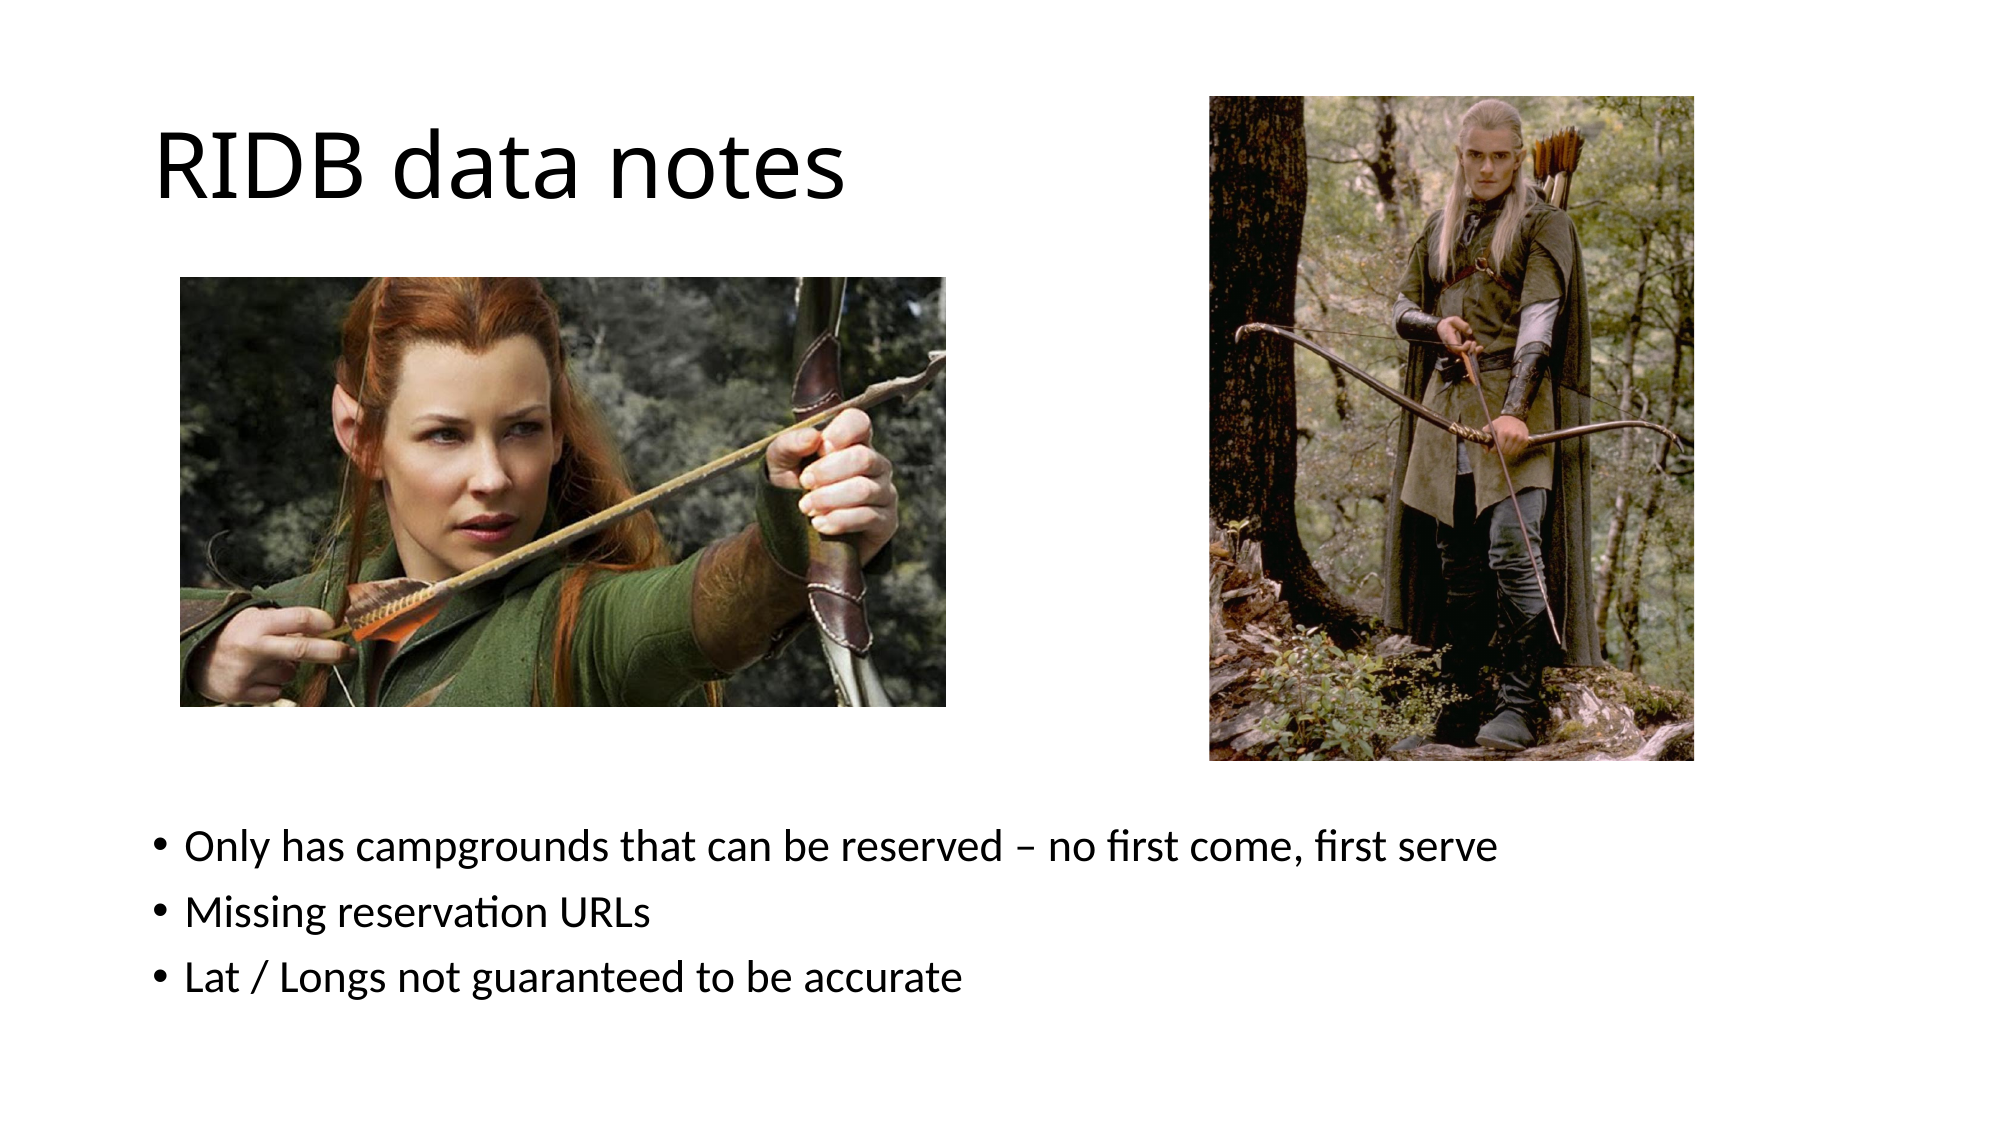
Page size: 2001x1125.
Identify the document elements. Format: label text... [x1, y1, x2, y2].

picture [180, 277, 946, 707]
picture [1209, 96, 1695, 761]
list Only has campgrounds that can be reserved – no first come, first serve Missing reservation URLs Lat / Longs not guaranteed to be accurate [137, 813, 1863, 1014]
title RIDB data notes [137, 59, 1863, 278]
text_box [1202, 841, 1234, 903]
